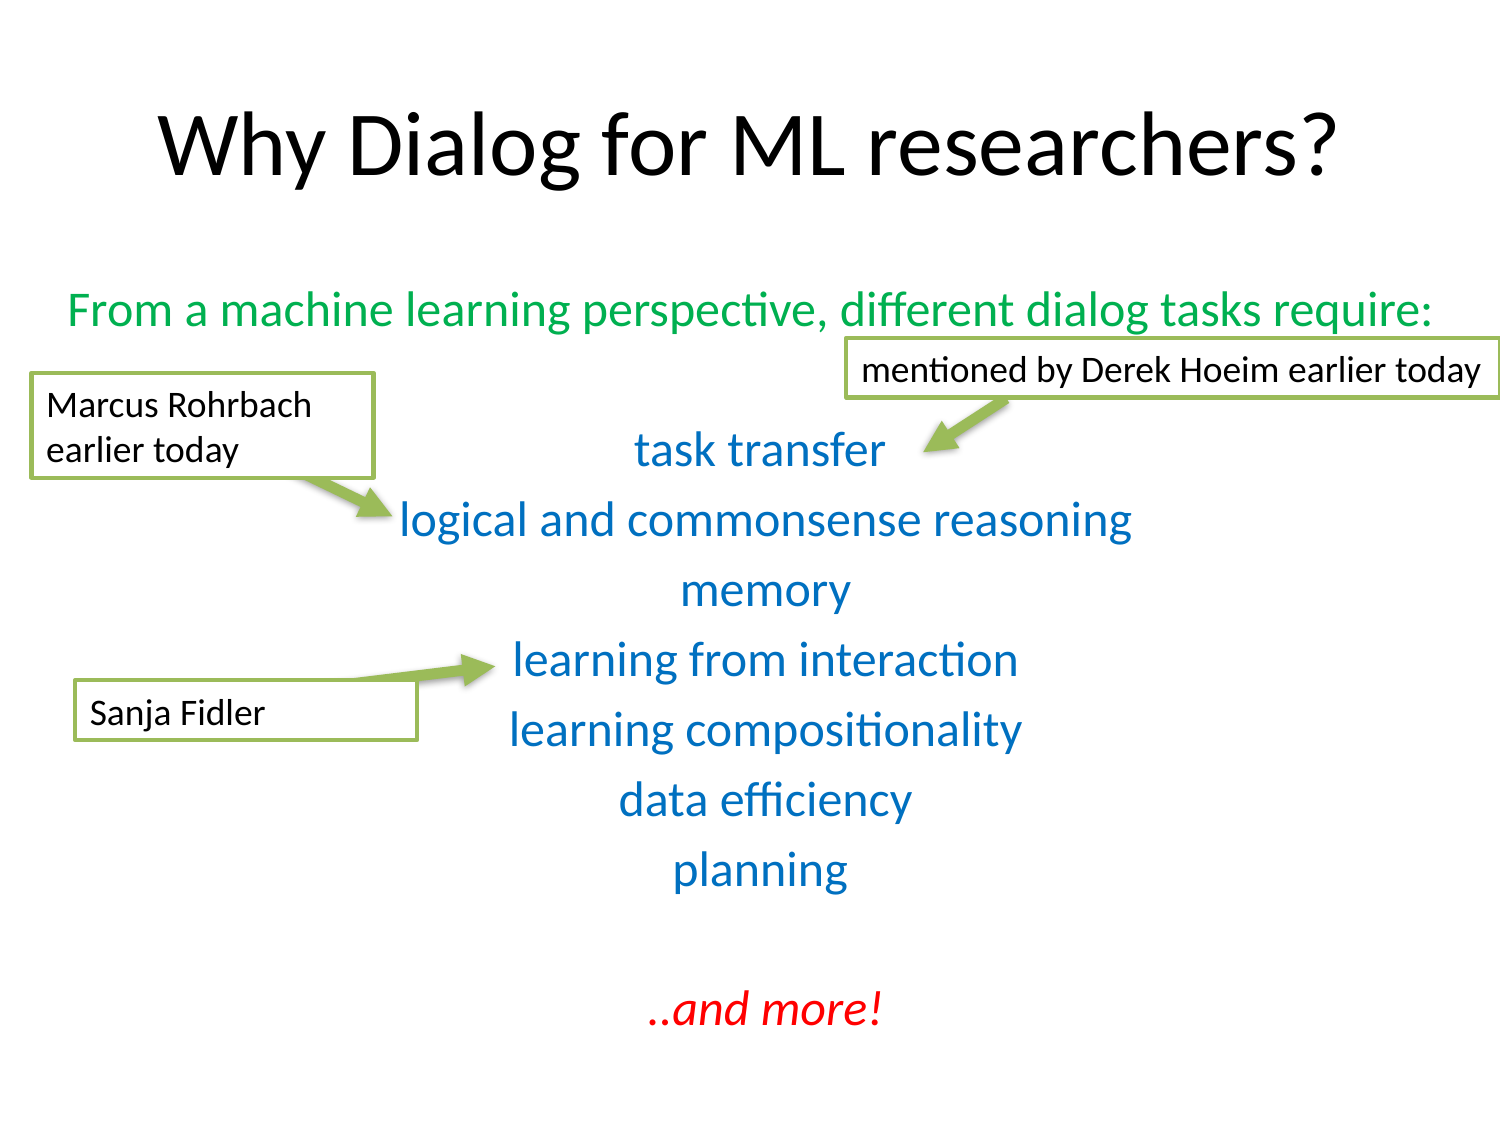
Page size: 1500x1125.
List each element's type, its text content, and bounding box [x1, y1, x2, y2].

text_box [187, 665, 496, 704]
list From a machine learning perspective, different dialog tasks require: task transfer logical and commonsense reasoning memory learning from interaction learning compositionality data efficiency planning ..and more! [52, 268, 1480, 1094]
text_box Marcus Rohrbach earlier today [31, 372, 374, 478]
text_box mentioned by Derek Hoeim earlier today [846, 337, 1500, 398]
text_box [922, 398, 1007, 453]
title Why Dialog for ML researchers? [75, 45, 1425, 233]
text_box Sanja Fidler [75, 680, 418, 740]
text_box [144, 396, 393, 517]
